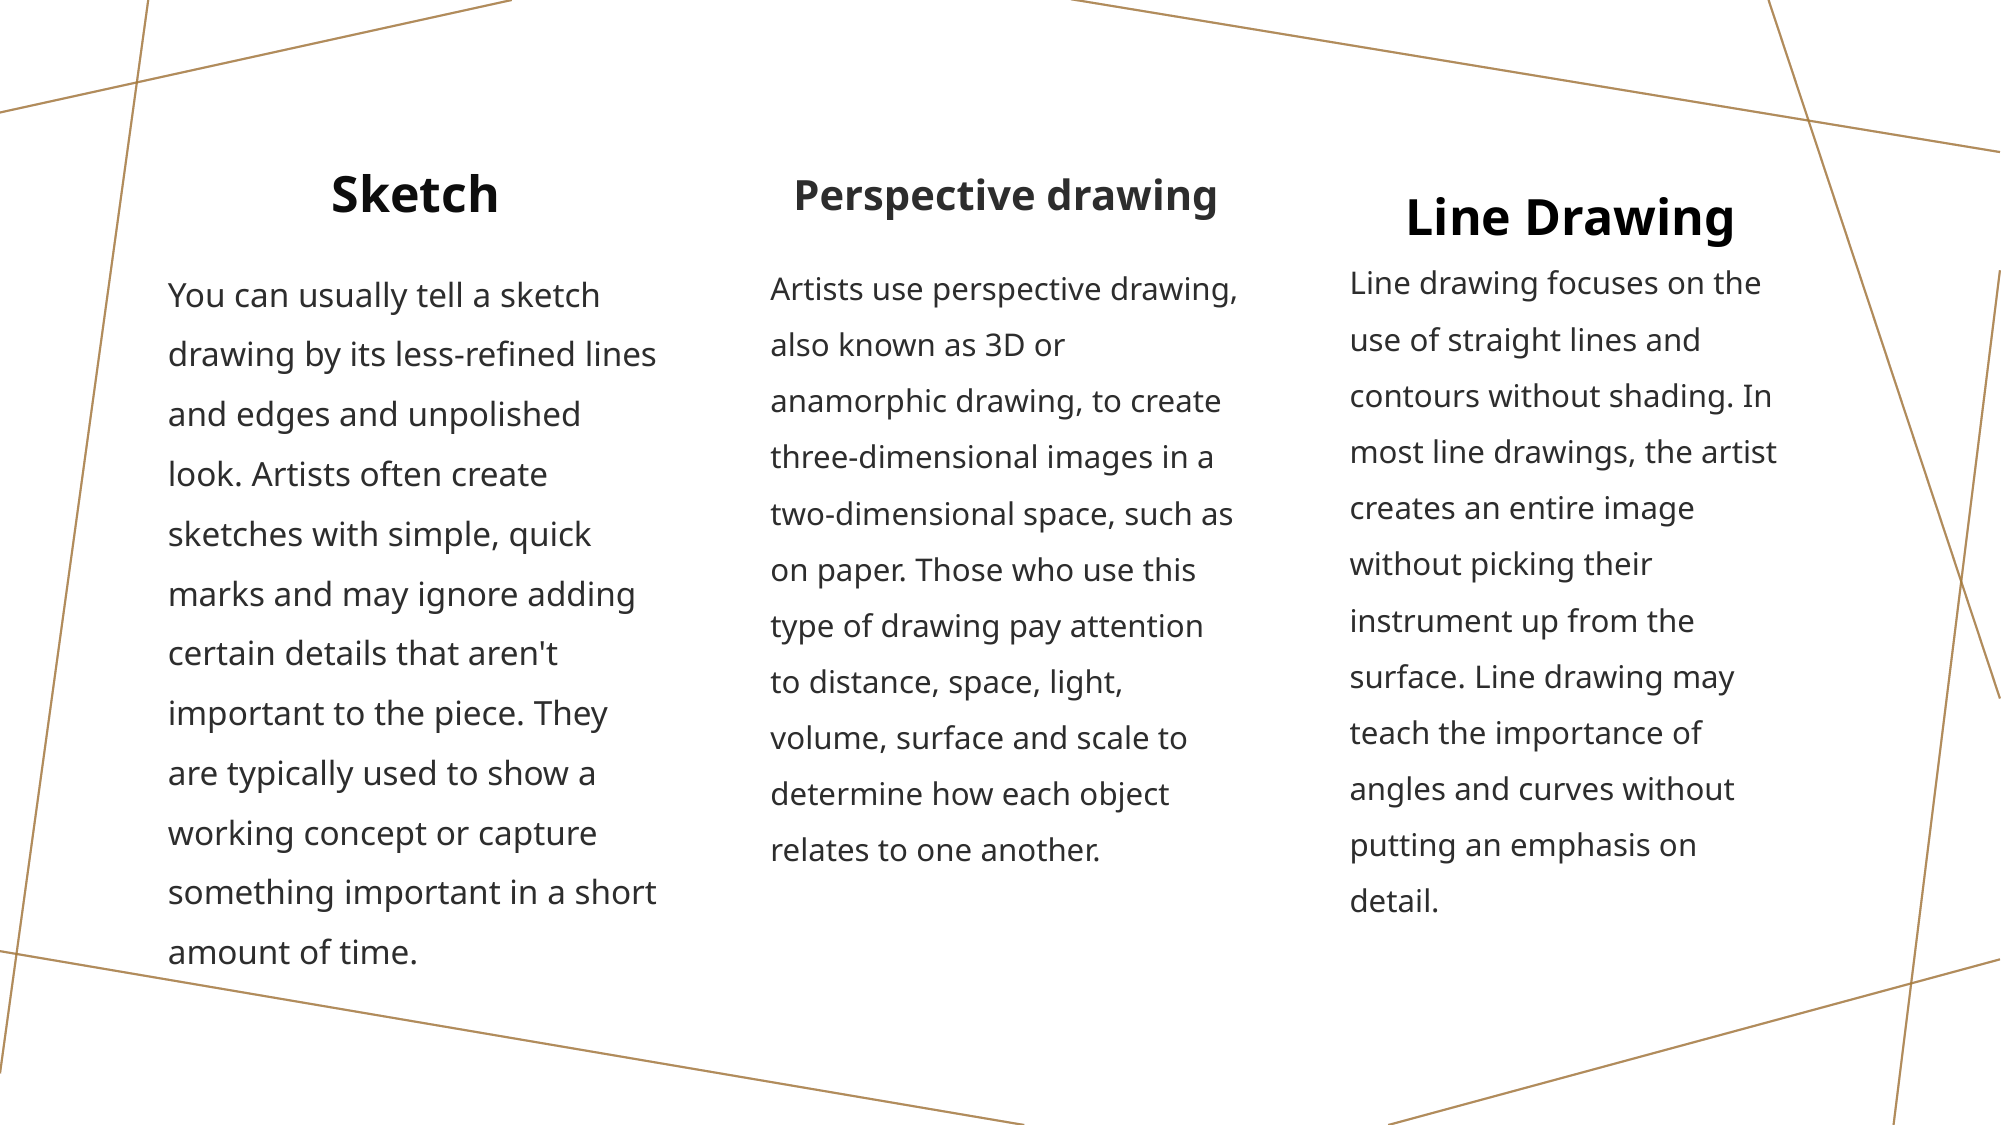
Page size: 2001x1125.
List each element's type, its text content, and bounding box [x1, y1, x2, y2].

list Sketch You can usually tell a sketch drawing by its less-refined lines and edges and unpolished look. Artists often create sketches with simple, quick marks and may ignore adding certain details that aren't important to the piece. They are typically used to show a working concept or capture something important in a short amount of time. [152, 155, 679, 1014]
list Perspective drawing Artists use perspective drawing, also known as 3D or anamorphic drawing, to create three-dimensional images in a two-dimensional space, such as on paper. Those who use this type of drawing pay attention to distance, space, light, volume, surface and scale to determine how each object relates to one another. [755, 161, 1257, 1014]
text_box Line Drawing Line drawing focuses on the use of straight lines and contours without shading. In most line drawings, the artist creates an entire image without picking their instrument up from the surface. Line drawing may teach the importance of angles and curves without putting an emphasis on detail. [1334, 147, 1808, 927]
text_box [1387, 328, 1957, 996]
